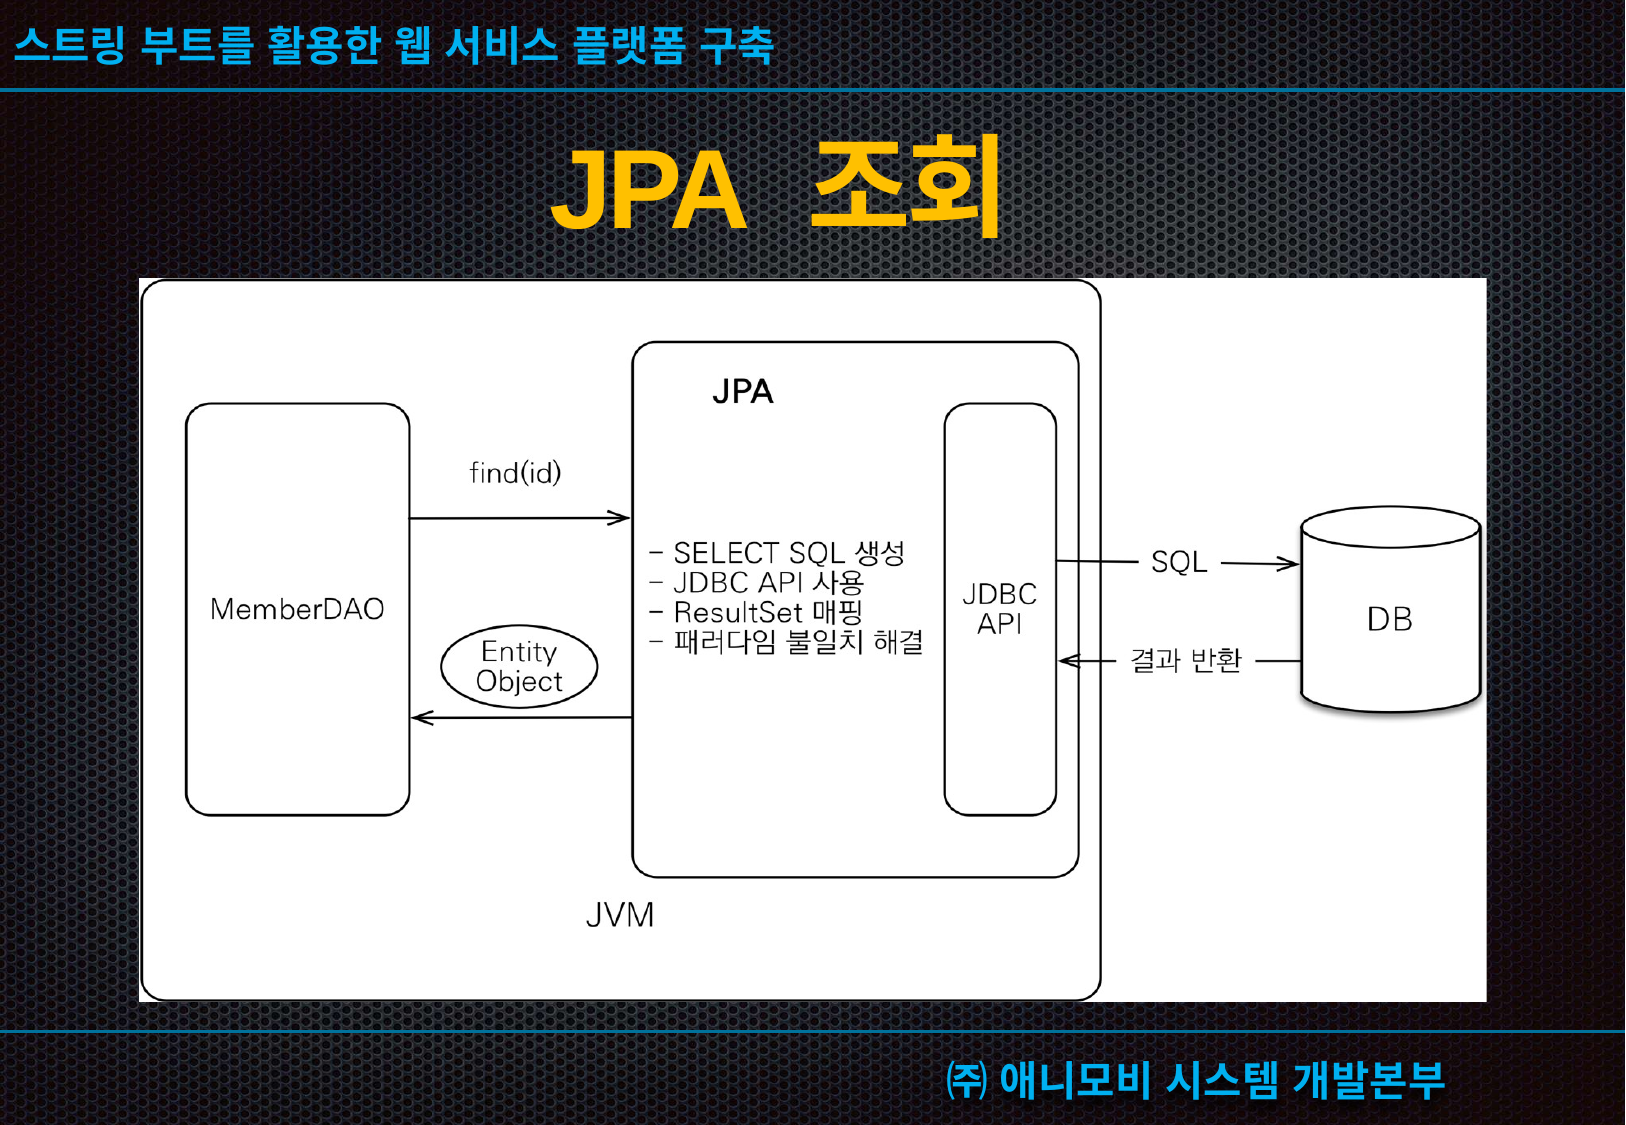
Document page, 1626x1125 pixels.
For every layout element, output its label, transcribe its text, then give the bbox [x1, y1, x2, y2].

picture [0, 1034, 1625, 1125]
text_box [139, 278, 1487, 1002]
text_box JPA 조회 [547, 113, 1079, 251]
picture [0, 93, 1625, 1029]
picture [0, 0, 1625, 87]
